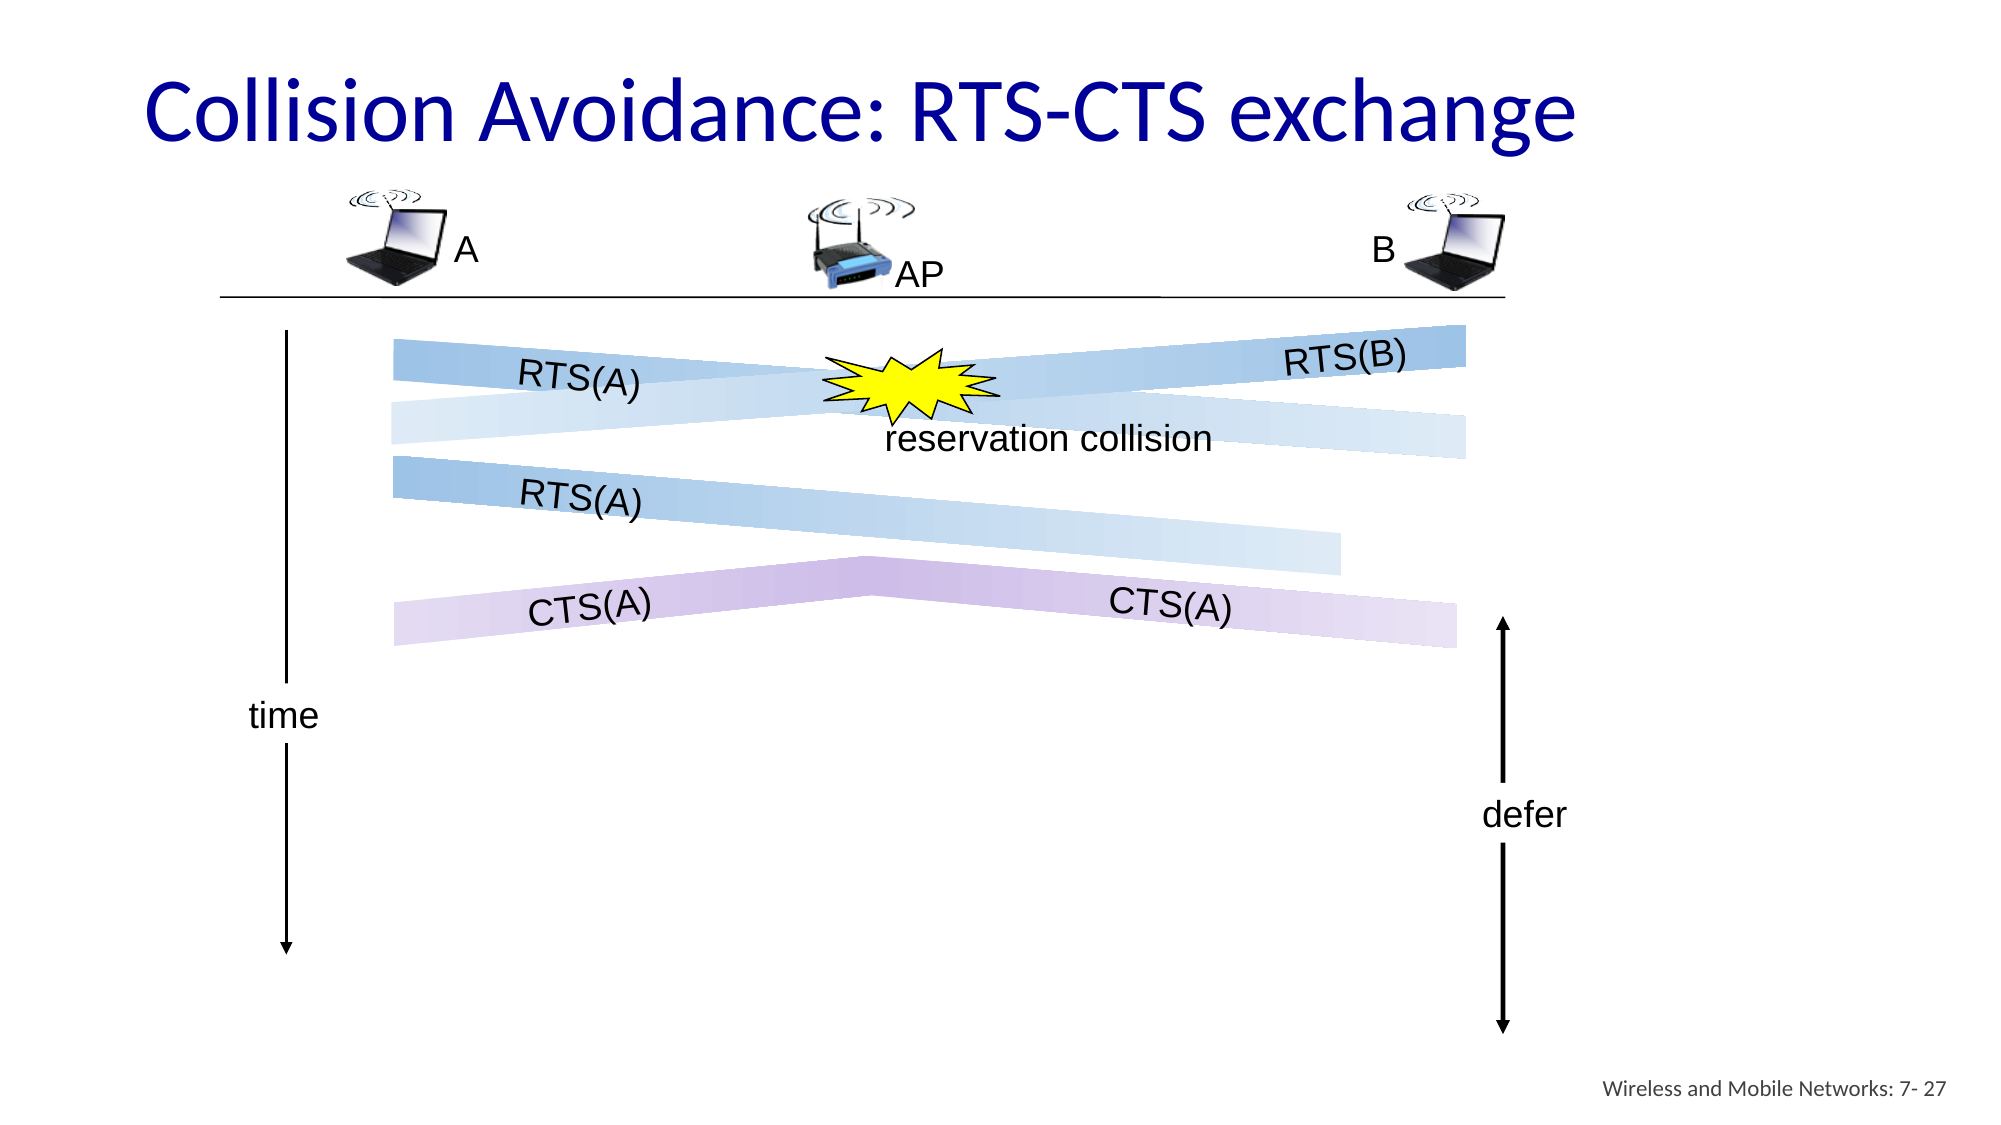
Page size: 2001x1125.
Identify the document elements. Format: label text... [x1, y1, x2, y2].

text_box B [1356, 217, 1404, 277]
text_box AP [880, 298, 960, 302]
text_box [391, 324, 1467, 459]
text_box time [233, 683, 286, 743]
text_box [392, 455, 1457, 649]
text_box AP [880, 242, 960, 297]
text_box A [447, 217, 494, 278]
text_box time [287, 683, 335, 743]
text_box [822, 349, 1333, 467]
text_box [807, 196, 915, 290]
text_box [1466, 615, 1584, 1035]
slide_number Wireless and Mobile Networks: 7- 27 [1512, 1056, 1963, 1117]
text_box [346, 186, 447, 286]
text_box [1404, 191, 1505, 291]
title Collision Avoidance: RTS-CTS exchange [129, 38, 1855, 186]
